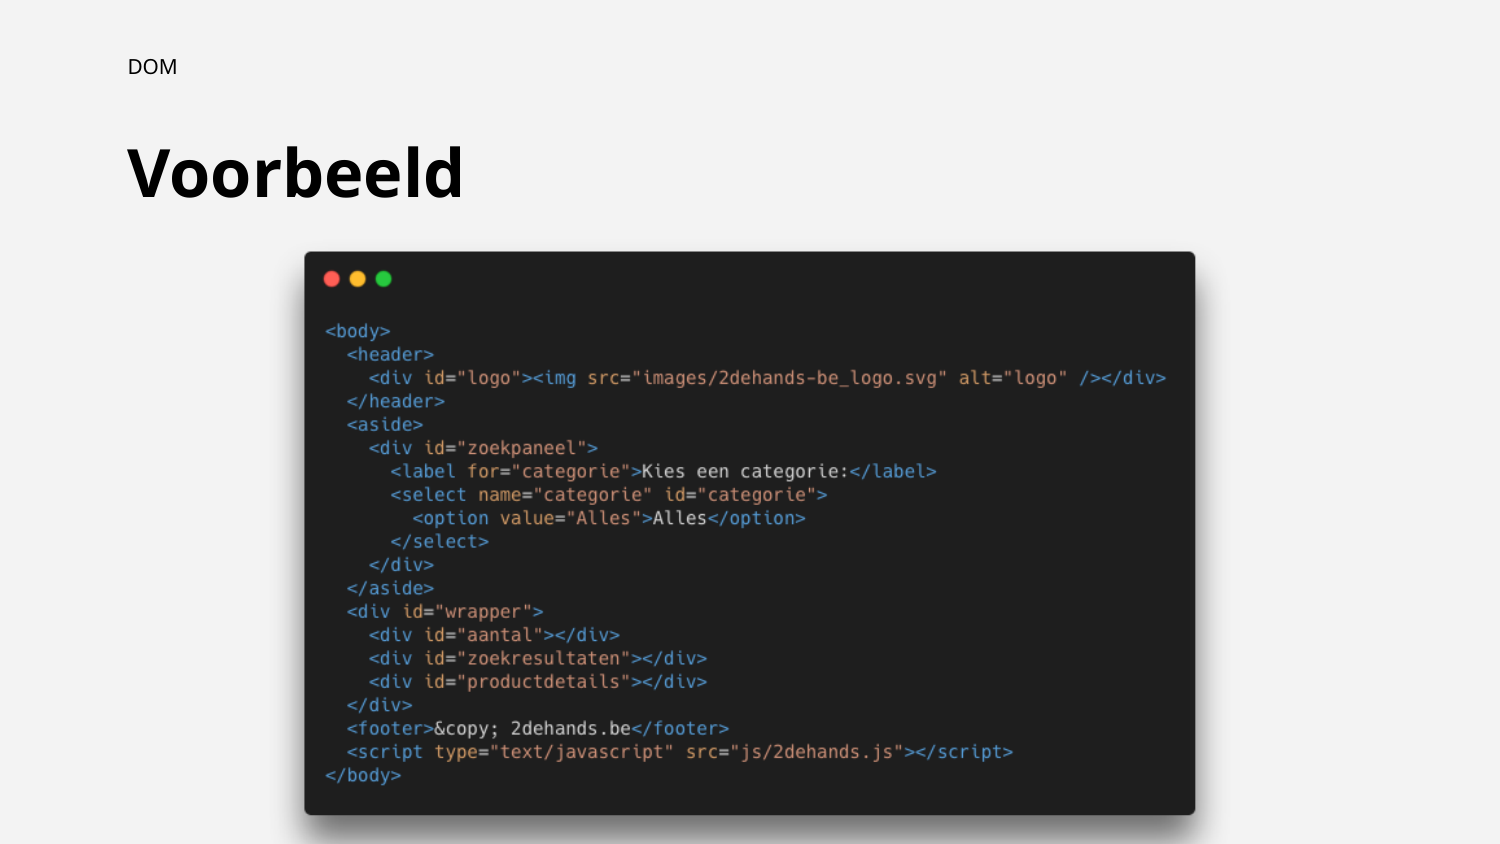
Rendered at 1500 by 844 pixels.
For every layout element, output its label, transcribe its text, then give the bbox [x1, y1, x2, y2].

list DOM [112, 46, 788, 100]
text_box Voorbeeld [112, 122, 1388, 236]
picture [231, 178, 1269, 844]
